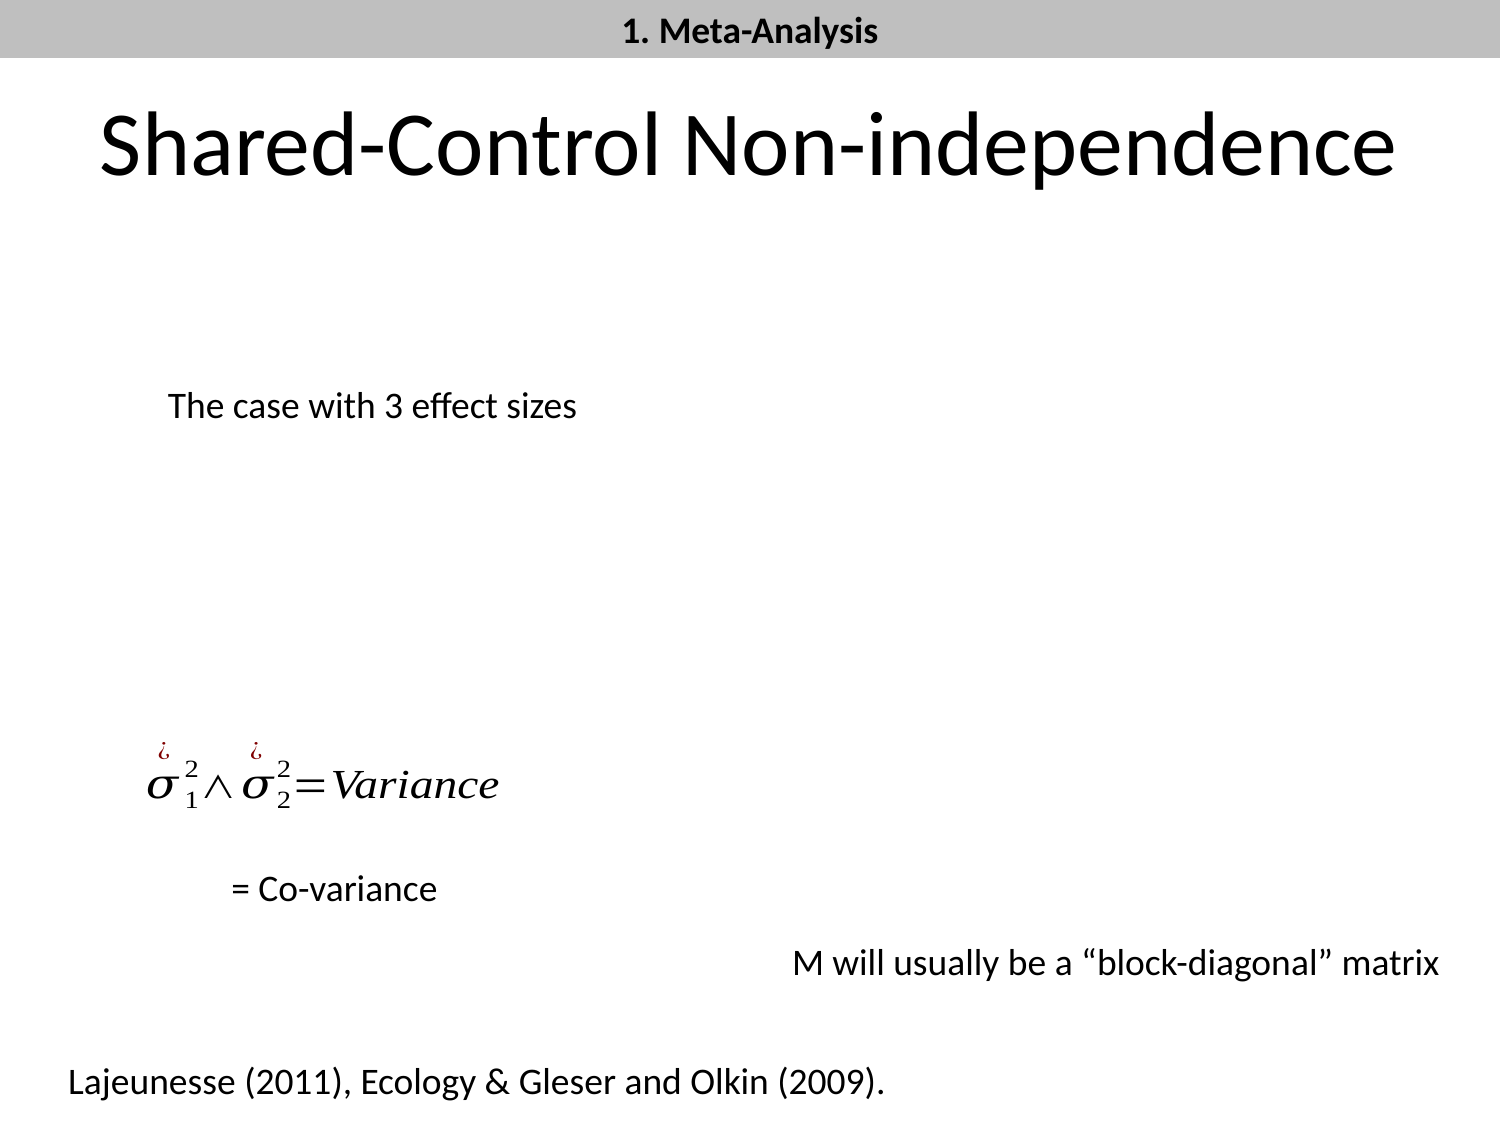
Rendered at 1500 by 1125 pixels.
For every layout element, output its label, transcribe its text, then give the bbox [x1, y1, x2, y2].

title Shared-Control Non-independence [75, 58, 1425, 233]
text_box The case with 3 effect sizes [153, 373, 593, 434]
text_box Lajeunesse (2011), Ecology & Gleser and Olkin (2009). [53, 1049, 910, 1110]
text_box M will usually be a “block-diagonal” matrix [777, 930, 1456, 991]
text_box 1. Meta-Analysis [0, 0, 1500, 58]
